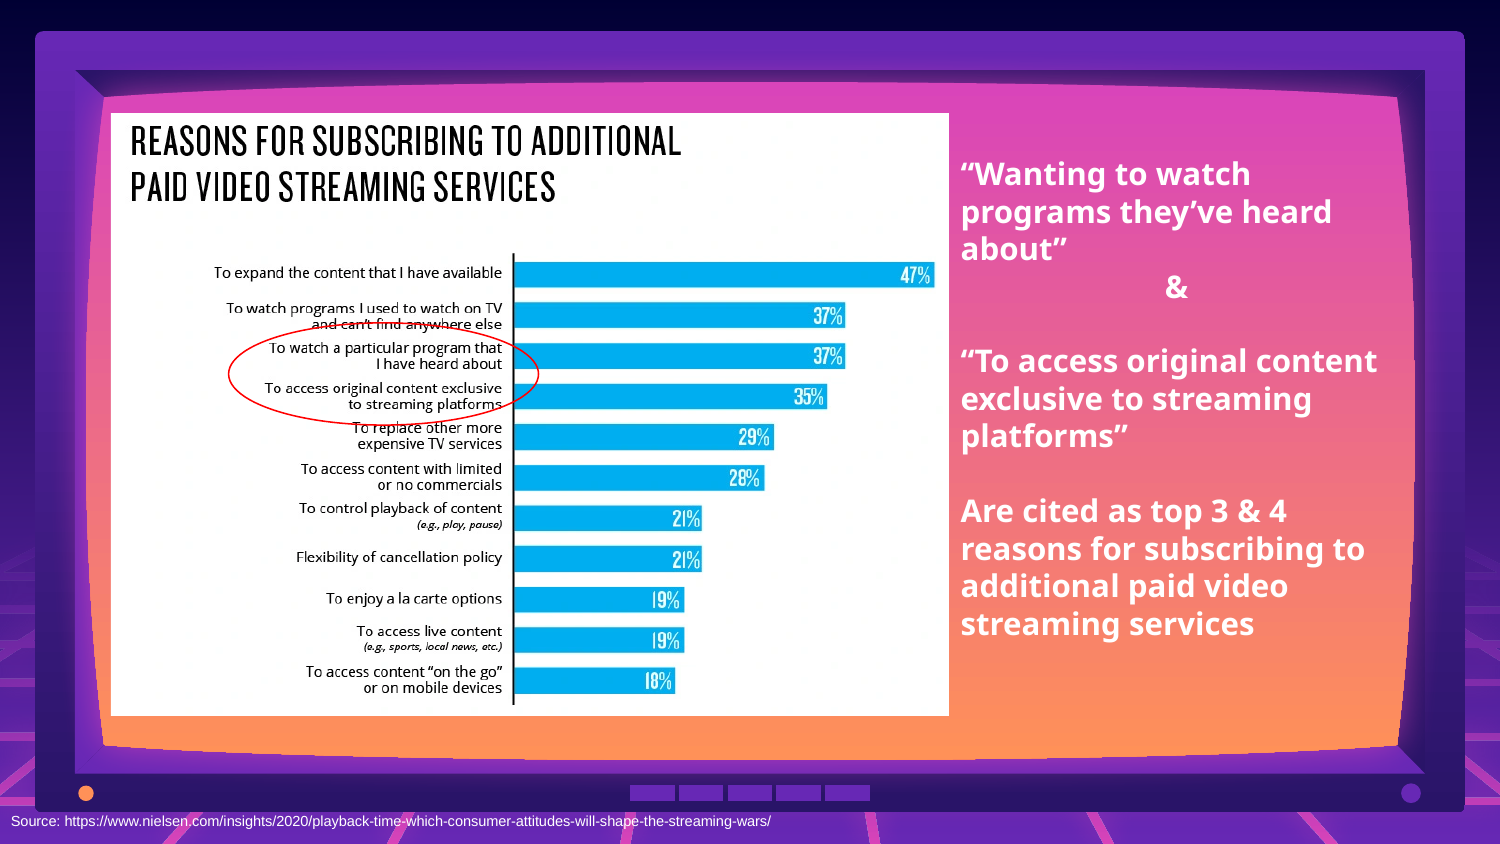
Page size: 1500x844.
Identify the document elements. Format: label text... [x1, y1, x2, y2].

text_box Source: https://www.nielsen.com/insights/2020/playback-time-which-consumer-attitudes-will-shape-the-streaming-wars/ [0, 803, 1350, 839]
title “Wanting to watch programs they’ve heard about” & “To access original content exclusive to streaming platforms” Are cited as top 3 & 4 reasons for subscribing to additional paid video streaming services [954, 257, 1416, 539]
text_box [1104, 636, 1118, 642]
picture [110, 112, 950, 716]
